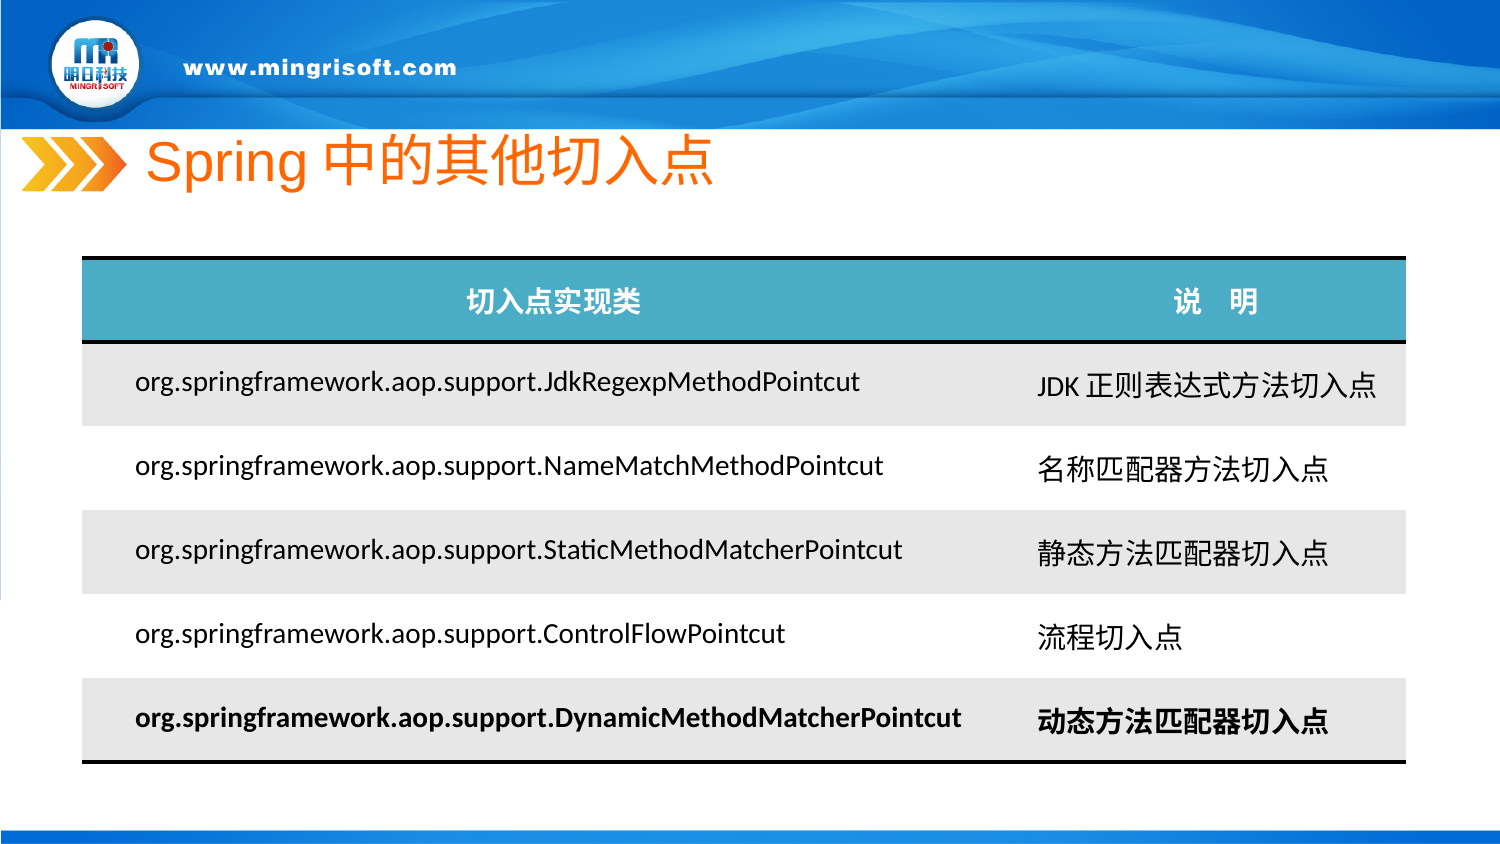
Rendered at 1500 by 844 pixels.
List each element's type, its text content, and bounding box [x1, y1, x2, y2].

table_cell org.springframework.aop.support.StaticMethodMatcherPointcut [82, 510, 984, 594]
picture [0, 0, 1500, 844]
table_cell org.springframework.aop.support.ControlFlowPointcut [82, 594, 984, 678]
table_cell org.springframework.aop.support.JdkRegexpMethodPointcut [82, 344, 984, 426]
table_header 说 明 [984, 260, 1406, 340]
table_cell 静态方法匹配器切入点 [984, 510, 1406, 594]
table_cell JDK正则表达式方法切入点 [984, 344, 1406, 426]
text_box Spring中的其他切入点 [134, 100, 1207, 217]
table_header 切入点实现类 [82, 260, 984, 340]
table_cell 流程切入点 [984, 594, 1406, 678]
table_cell org.springframework.aop.support.NameMatchMethodPointcut [82, 426, 984, 510]
table_cell 名称匹配器方法切入点 [984, 426, 1406, 510]
table_cell org.springframework.aop.support.DynamicMethodMatcherPointcut [82, 678, 984, 760]
table_cell 动态方法匹配器切入点 [984, 678, 1406, 760]
